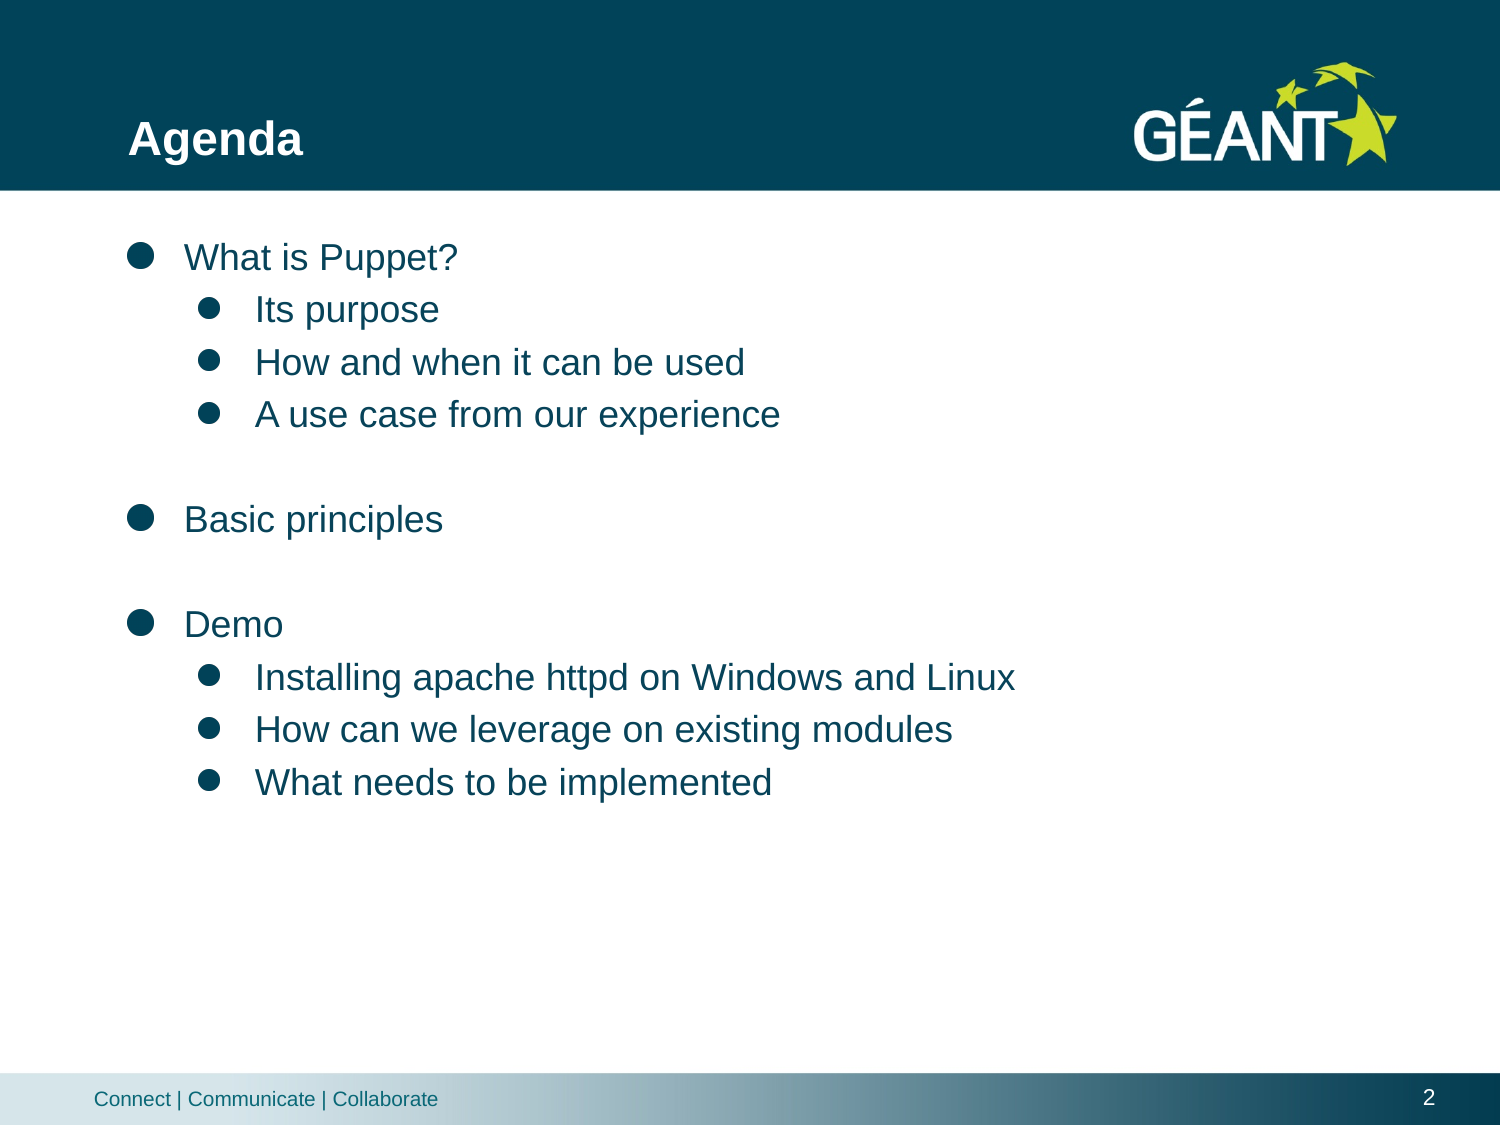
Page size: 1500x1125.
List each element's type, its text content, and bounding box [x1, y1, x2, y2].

title Agenda [112, 42, 1103, 186]
picture [1181, 111, 1211, 161]
picture [1134, 110, 1175, 161]
picture [1187, 98, 1203, 107]
picture [1328, 95, 1386, 165]
picture [1214, 79, 1338, 161]
list What is Puppet? Its purpose How and when it can be used A use case from our experience Basic principles Demo Installing apache httpd on Windows and Linux How can we leverage on existing modules What needs to be implemented [112, 225, 1388, 901]
picture [1376, 112, 1397, 134]
picture [0, 191, 1500, 1125]
picture [1313, 62, 1374, 89]
